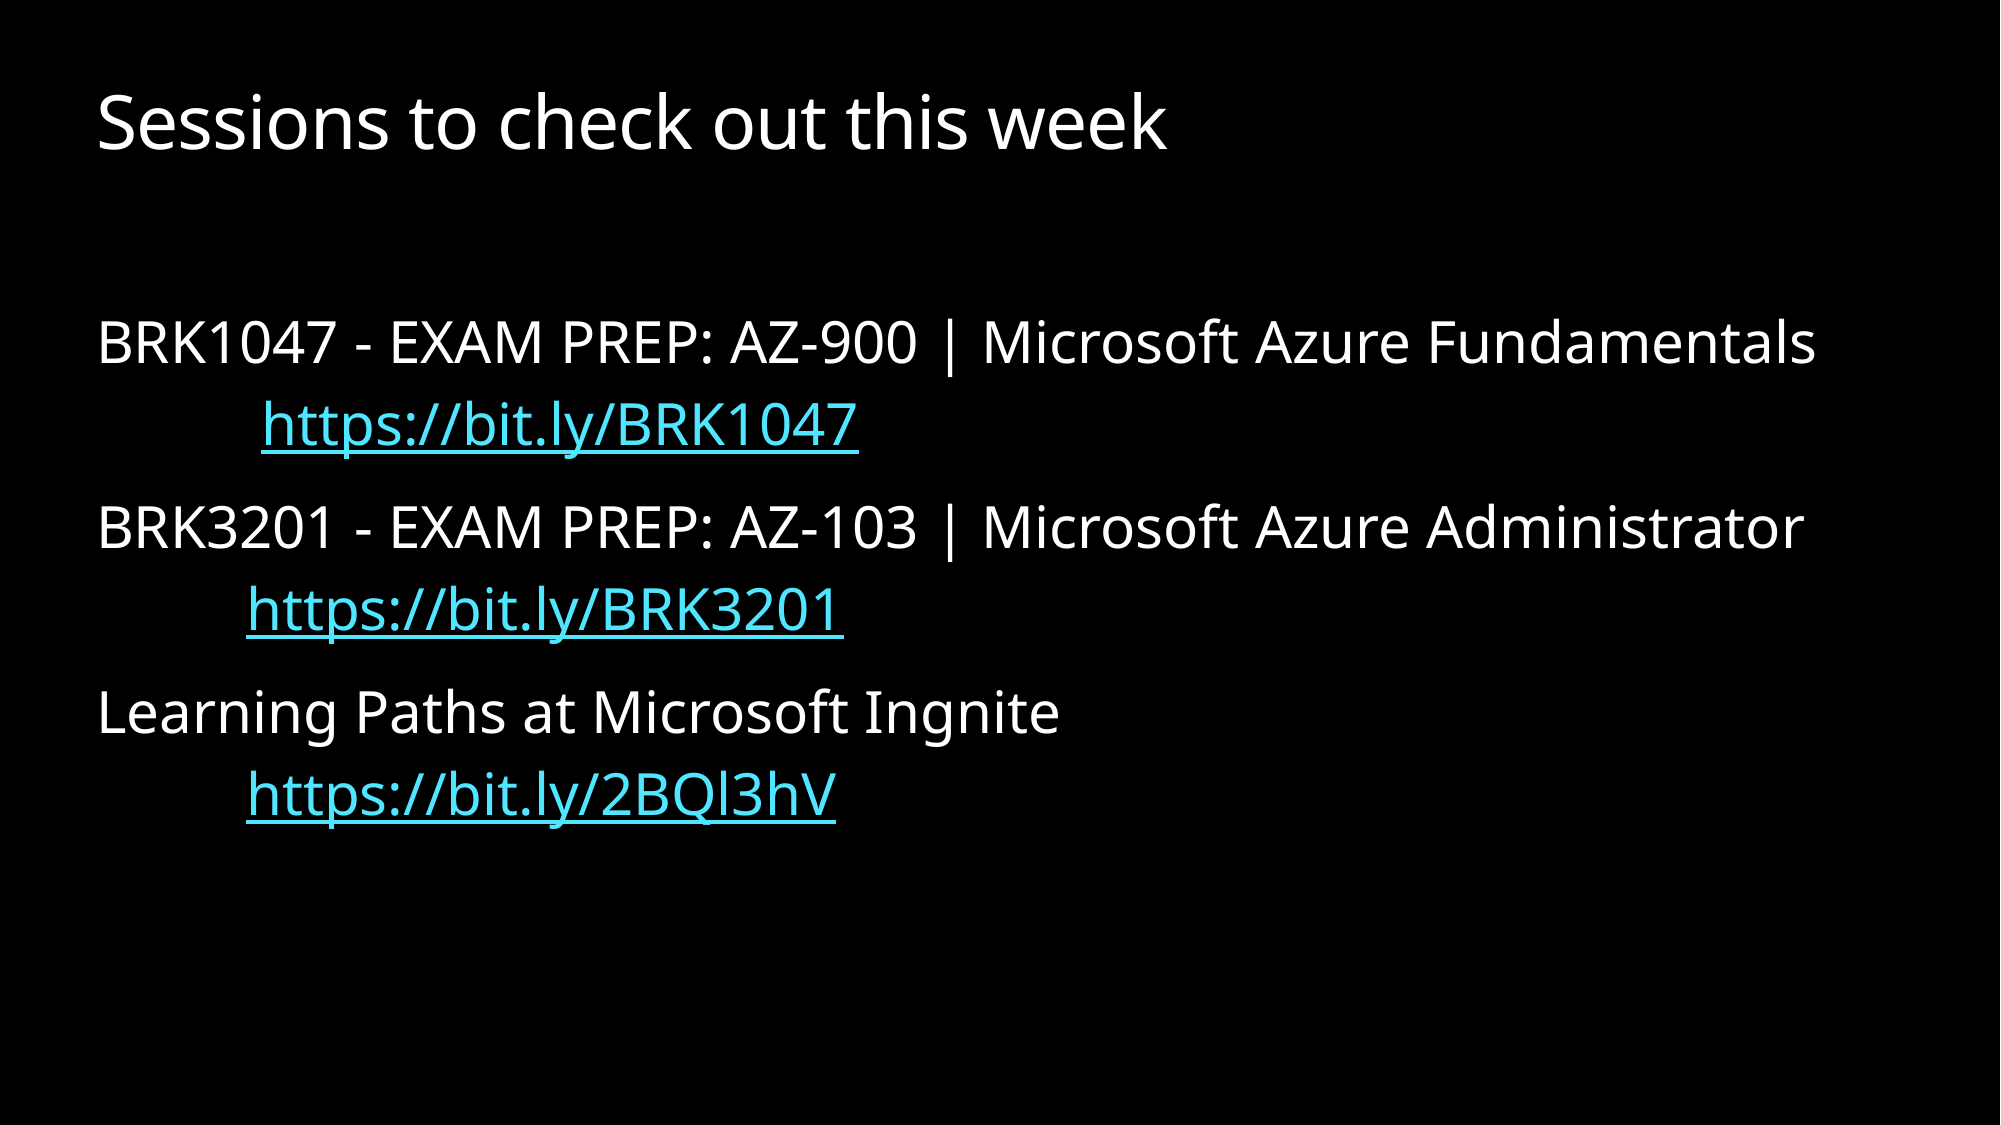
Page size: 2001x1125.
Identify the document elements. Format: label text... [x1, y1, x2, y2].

title Sessions to check out this week [96, 75, 1904, 235]
list BRK1047 - EXAM PREP: AZ-900 | Microsoft Azure Fundamentals https://bit.ly/BRK1047 BRK3201 - EXAM PREP: AZ-103 | Microsoft Azure Administrator https://bit.ly/BRK3201 Learning Paths at Microsoft Ingnite https://bit.ly/2BQl3hV [96, 235, 1904, 996]
